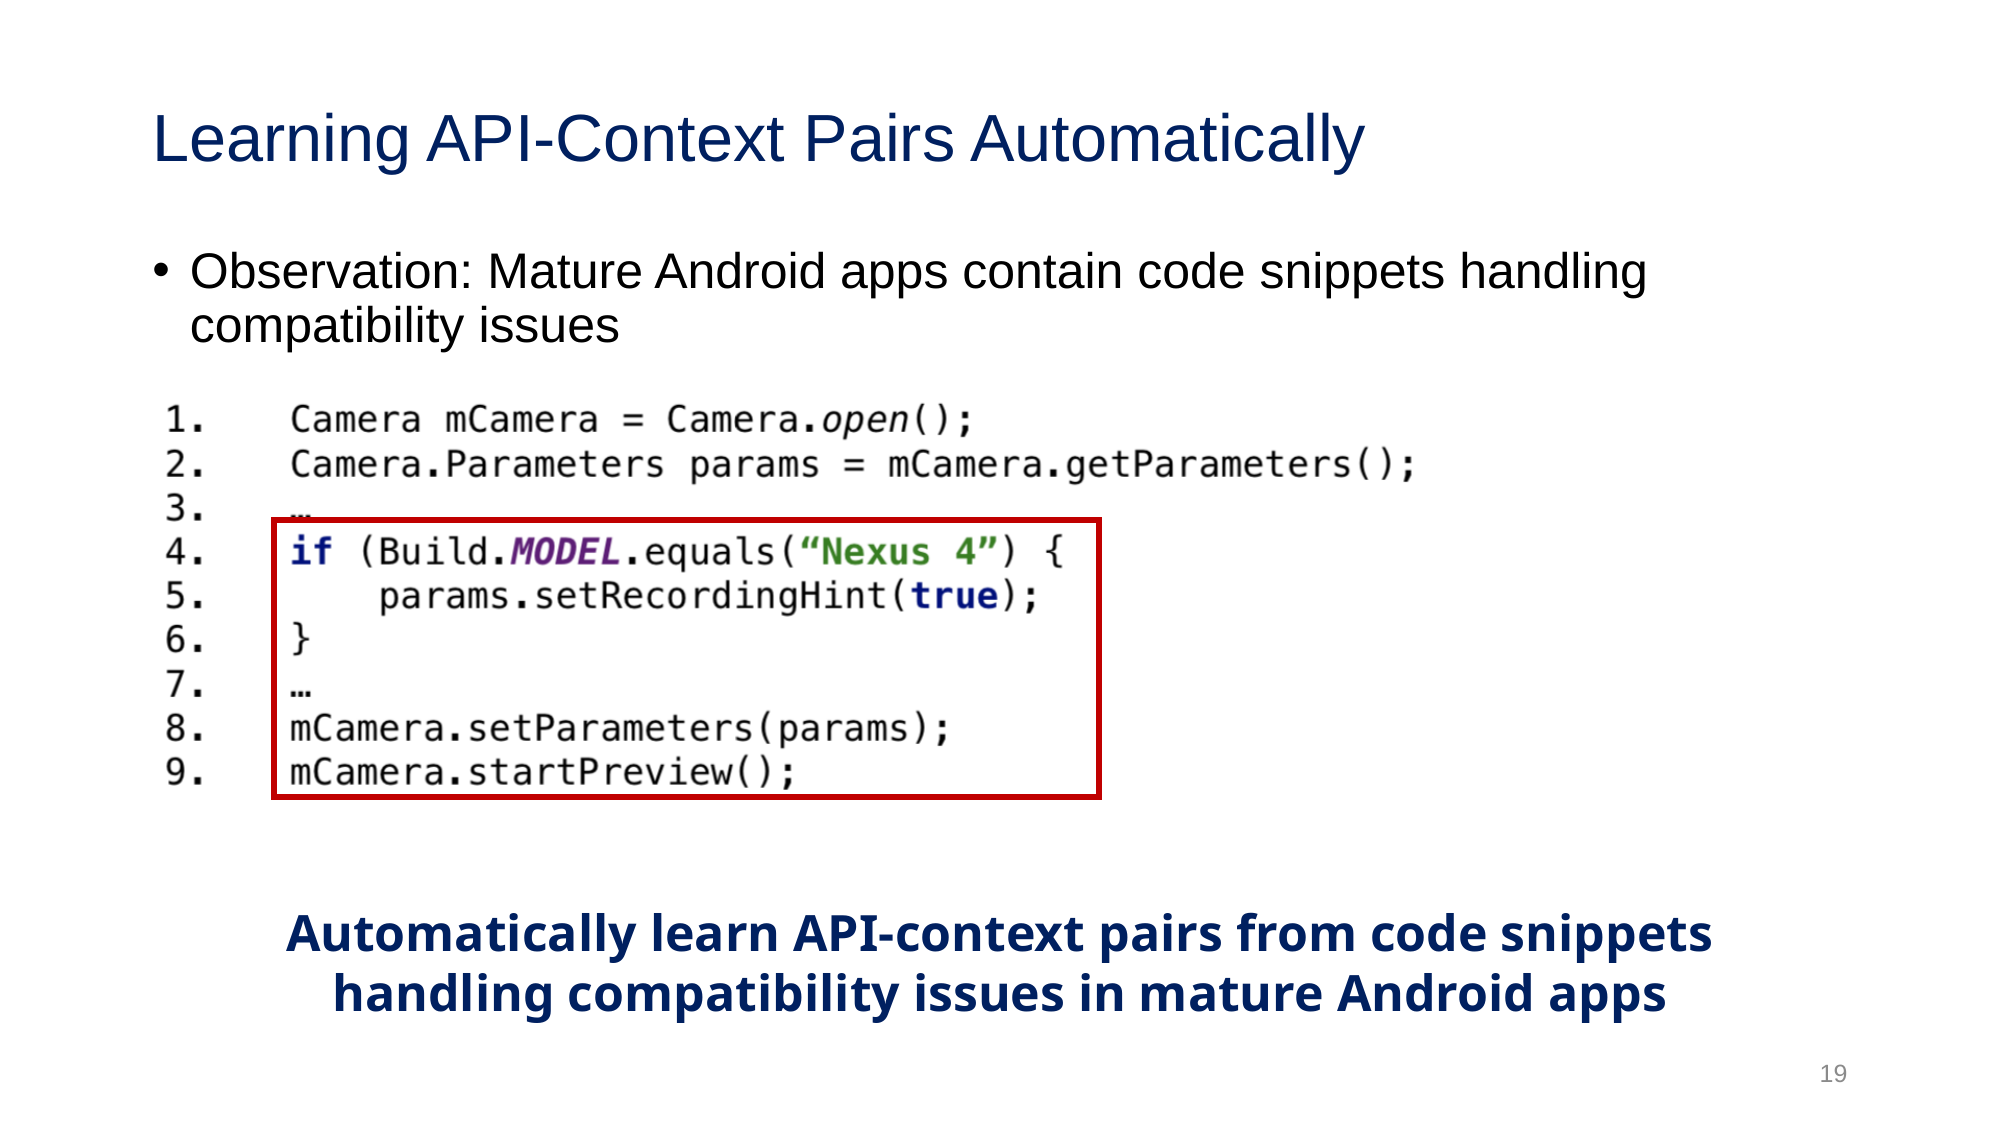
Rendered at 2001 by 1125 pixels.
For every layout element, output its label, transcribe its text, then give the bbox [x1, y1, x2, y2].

text_box Automatically learn API-context pairs from code snippets handling compatibility issues in mature Android apps [248, 894, 1752, 1030]
picture [137, 384, 1444, 816]
slide_number 19 [1412, 1042, 1863, 1103]
title Learning API-Context Pairs Automatically [137, 59, 1863, 221]
list Observation: Mature Android apps contain code snippets handling compatibility issues [137, 238, 1863, 1014]
